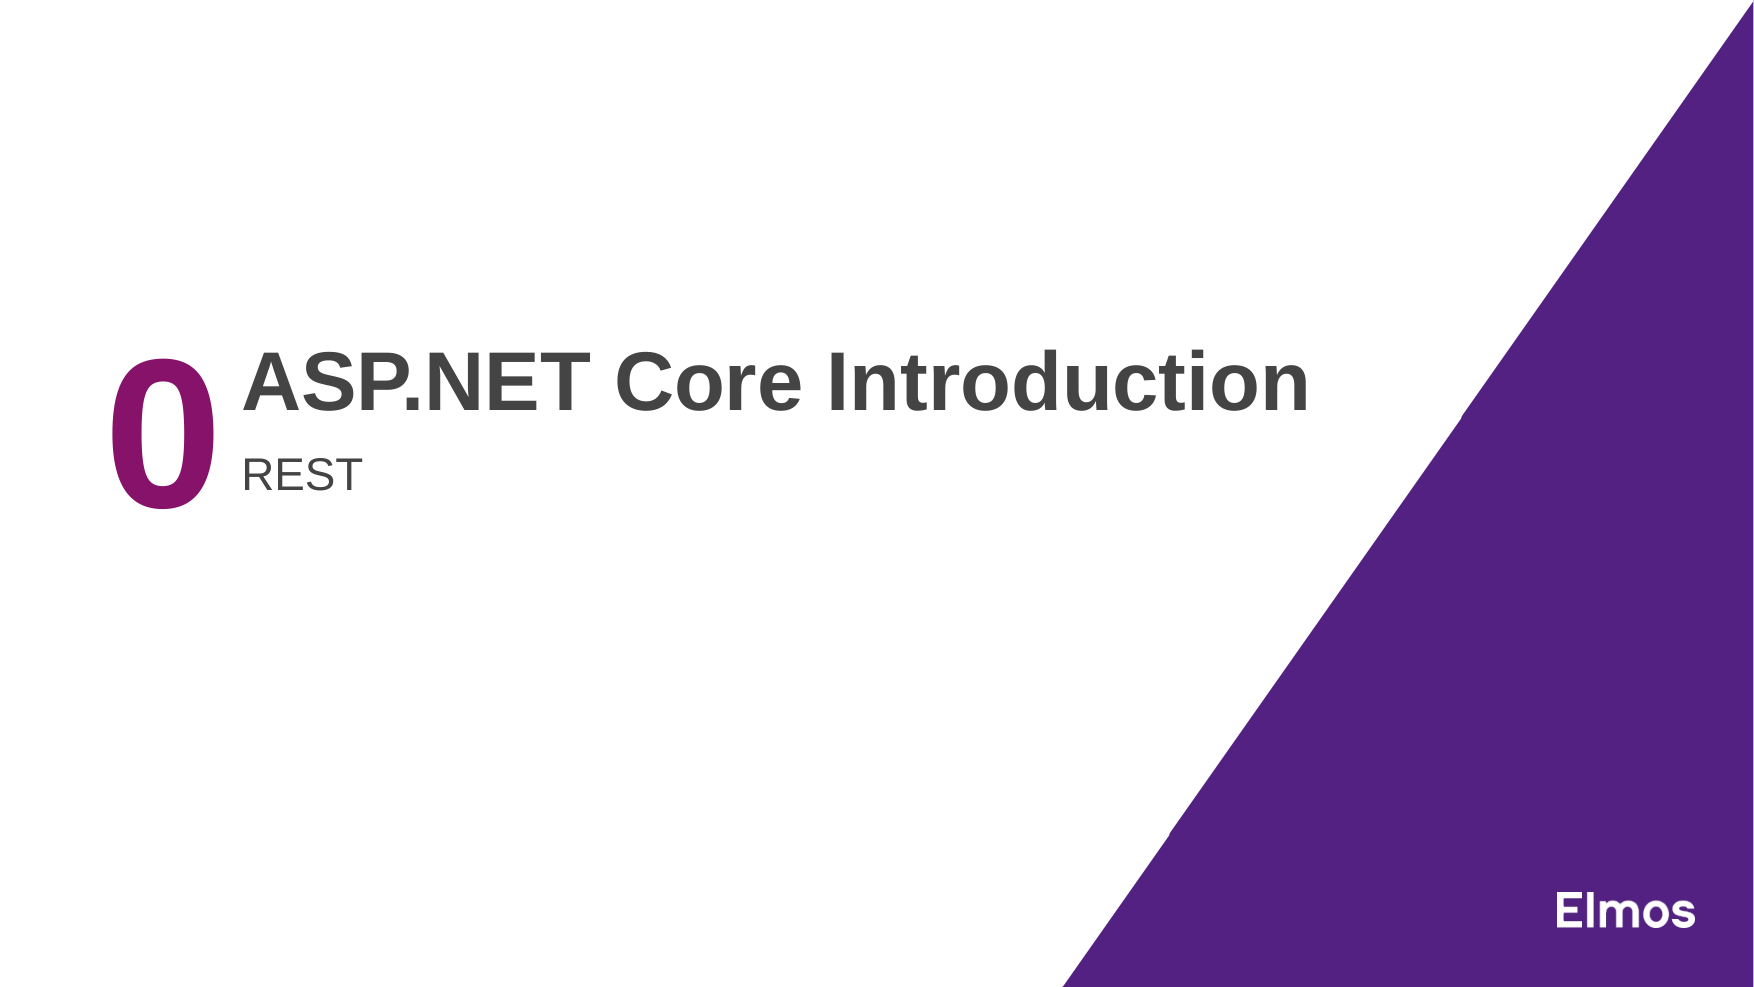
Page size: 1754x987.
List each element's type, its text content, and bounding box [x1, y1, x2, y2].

list 0 [84, 340, 223, 550]
picture [0, 0, 1754, 987]
subtitle REST [241, 445, 1242, 611]
title ASP.NET Core Introduction [241, 334, 1670, 544]
